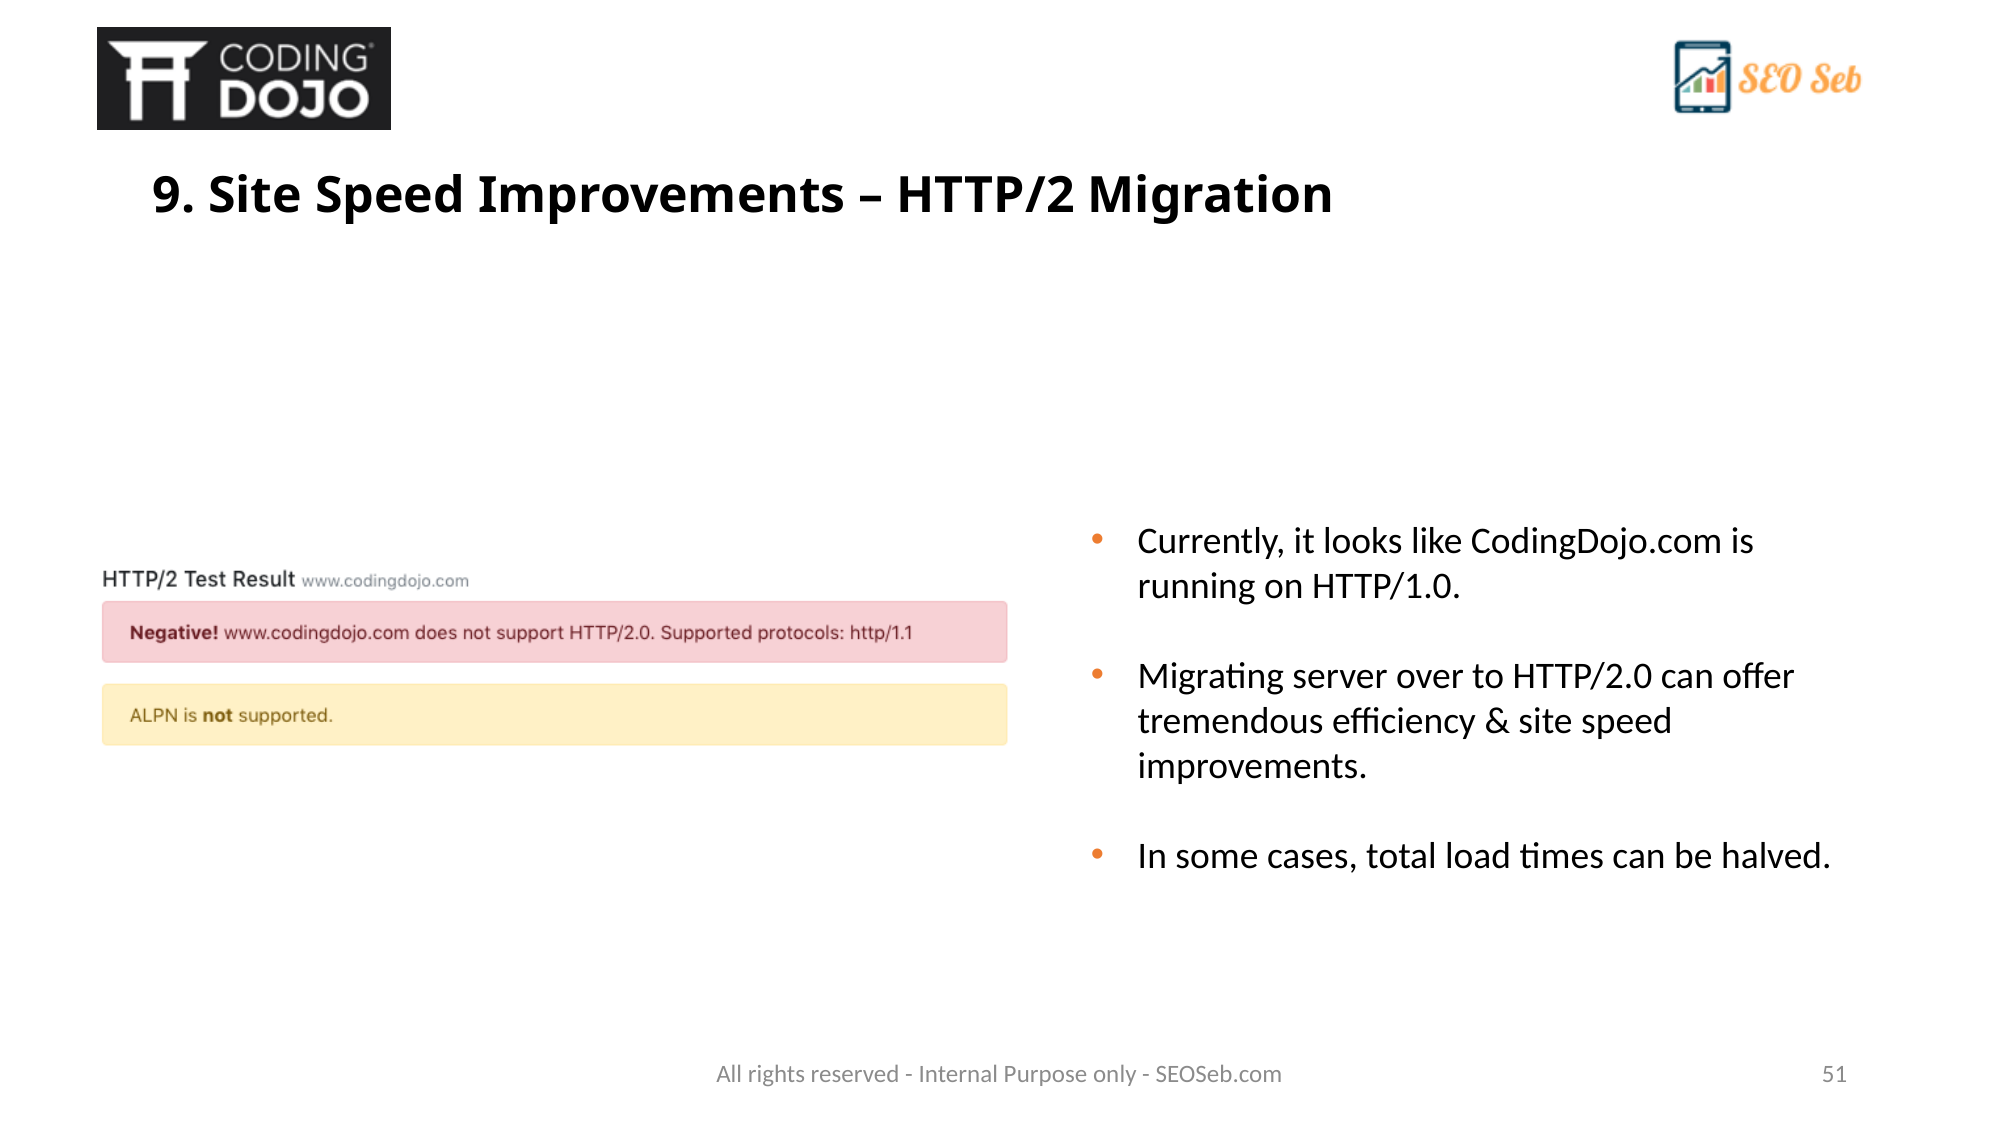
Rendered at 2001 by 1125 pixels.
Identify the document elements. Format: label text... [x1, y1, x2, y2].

picture [93, 546, 1022, 764]
slide_number 51 [1412, 1042, 1863, 1103]
picture [97, 27, 391, 130]
footer All rights reserved - Internal Purpose only - SEOSeb.com [662, 1042, 1338, 1103]
text_box Currently, it looks like CodingDojo.com is running on HTTP/1.0. Migrating server over to HTTP/2.0 can offer tremendous efficiency & site speed improvements. In some cases, total load times can be halved. [1075, 508, 1881, 928]
title 9. Site Speed Improvements – HTTP/2 Migration [137, 151, 1863, 240]
picture [1657, 27, 1881, 130]
